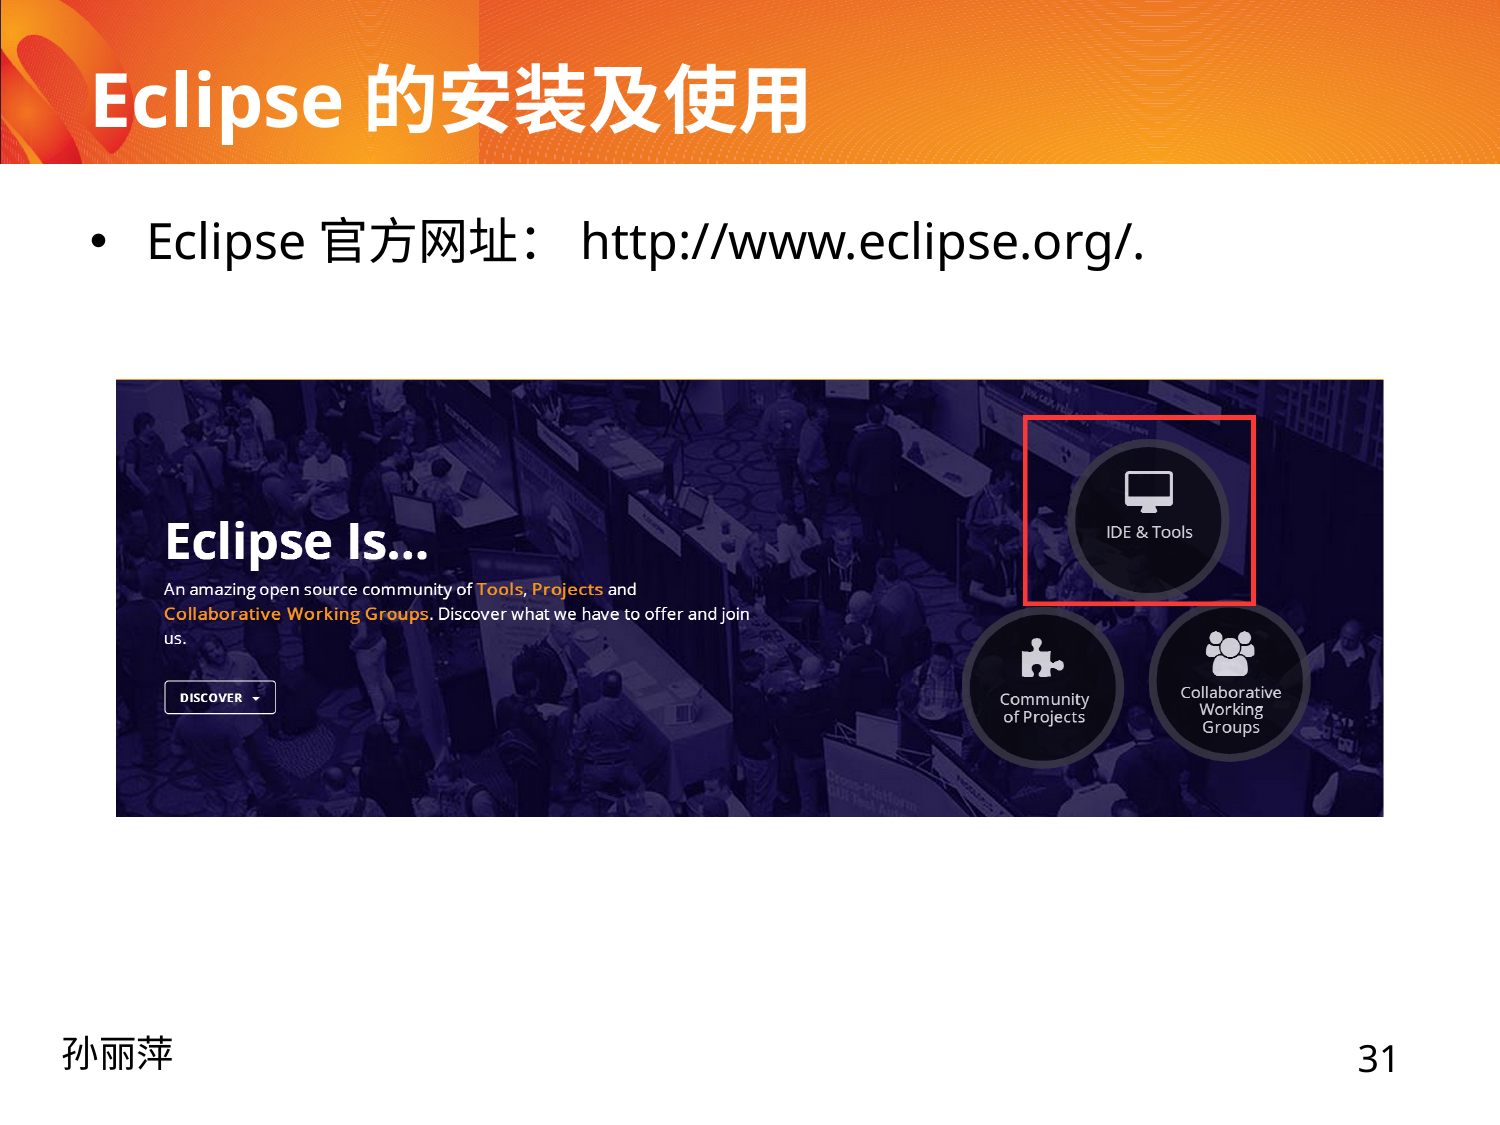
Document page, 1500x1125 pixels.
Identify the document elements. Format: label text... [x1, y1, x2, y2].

picture [0, 0, 1500, 164]
picture [116, 378, 1384, 817]
title Eclipse的安装及使用 [75, 45, 1425, 167]
list Eclipse官方网址：http://www.eclipse.org/. [75, 190, 1425, 1005]
